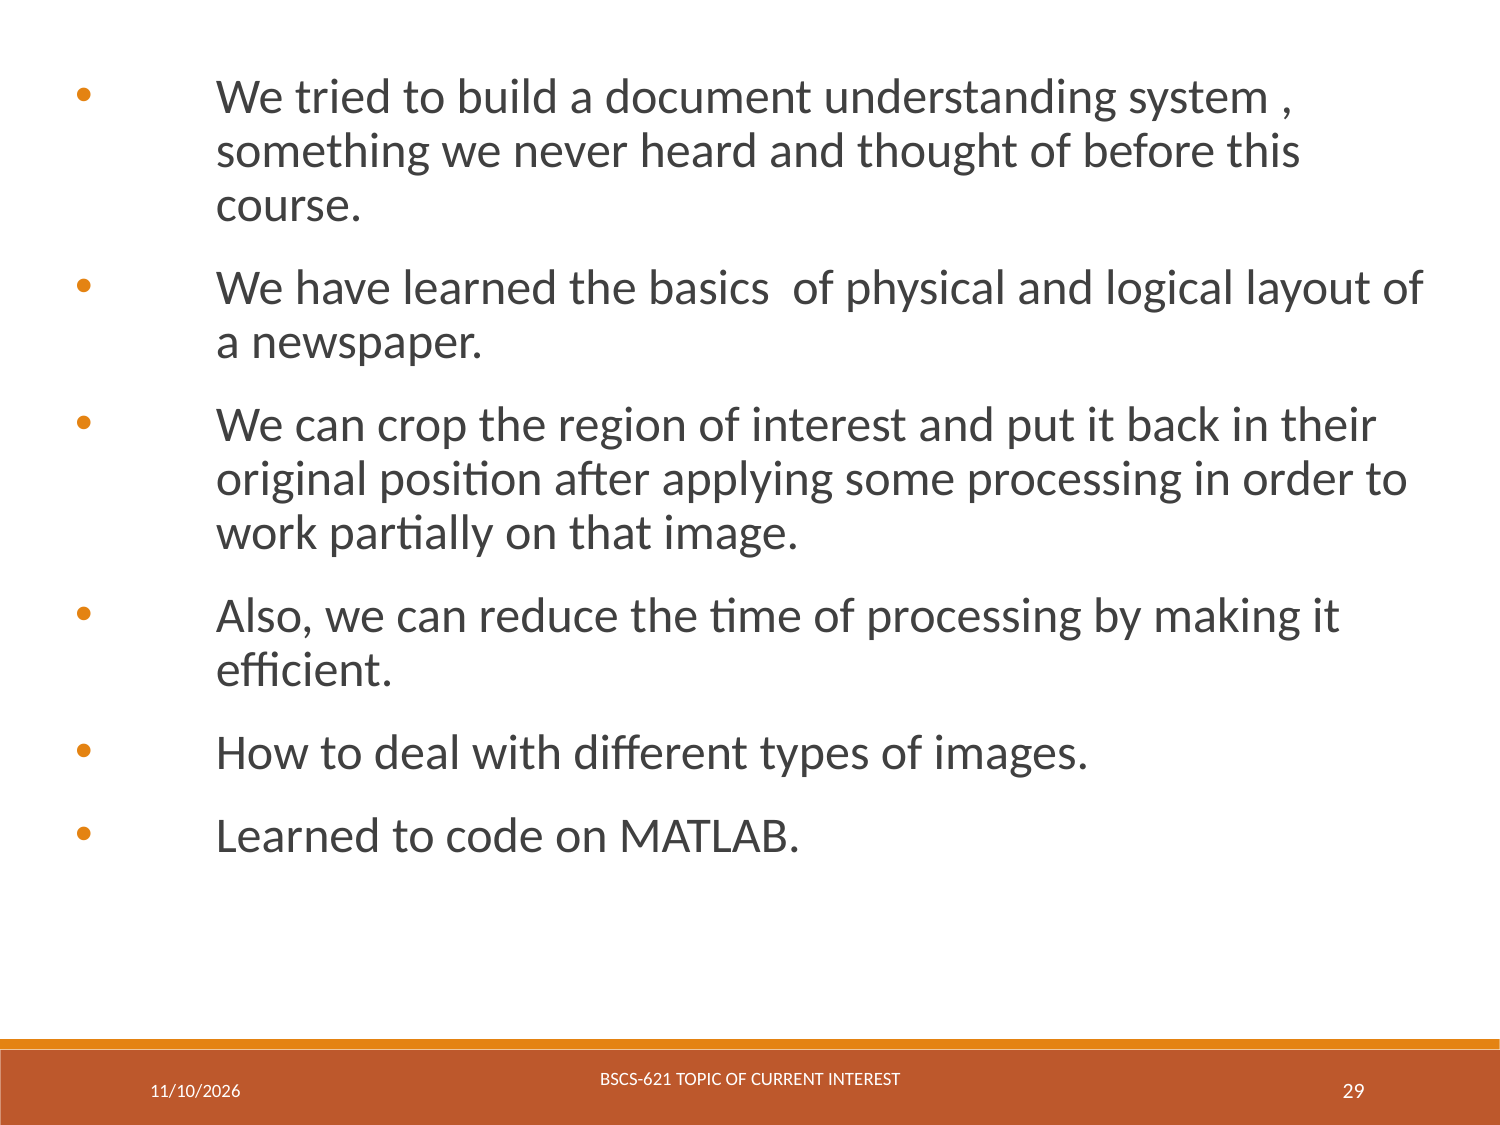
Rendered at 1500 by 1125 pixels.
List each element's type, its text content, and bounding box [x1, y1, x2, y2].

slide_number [135, 1059, 440, 1120]
footer BSCS-621 Topic of Current Interest [453, 1059, 1047, 1120]
subtitle We tried to build a document understanding system , something we never heard and thought of before this course. We have learned the basics of physical and logical layout of a newspaper. We can crop the region of interest and put it back in their original position after applying some processing in order to work partially on that image. Also, we can reduce the time of processing by making it efficient. How to deal with different types of images. Learned to code on MATLAB. [75, 62, 1426, 975]
slide_number 29 [1218, 1059, 1380, 1120]
